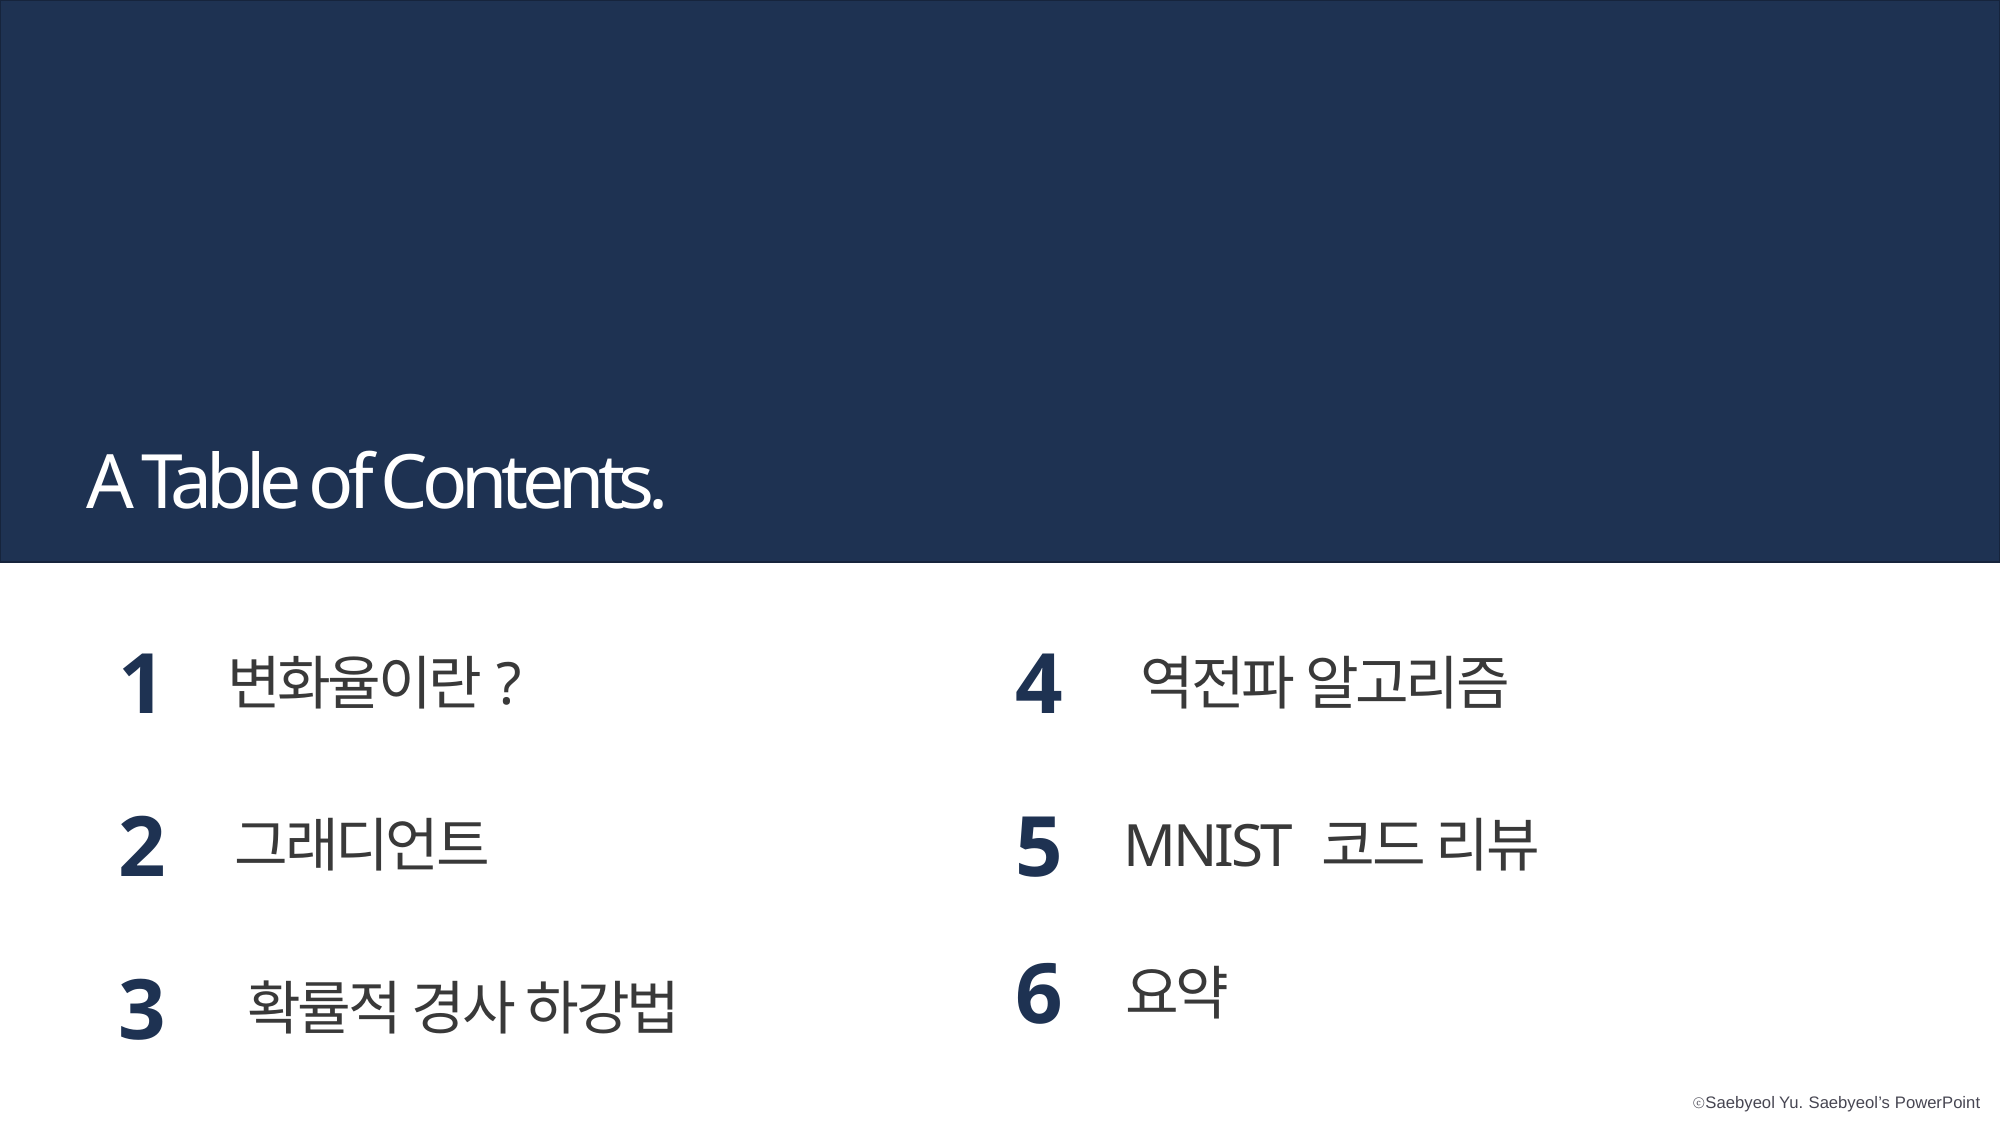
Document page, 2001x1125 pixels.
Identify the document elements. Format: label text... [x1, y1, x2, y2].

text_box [101, 623, 541, 740]
text_box [0, 0, 2000, 563]
text_box A Table of Contents. [71, 426, 684, 532]
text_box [101, 785, 517, 902]
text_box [999, 623, 1545, 740]
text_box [101, 948, 720, 1065]
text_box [999, 933, 1249, 1050]
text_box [999, 785, 1558, 902]
